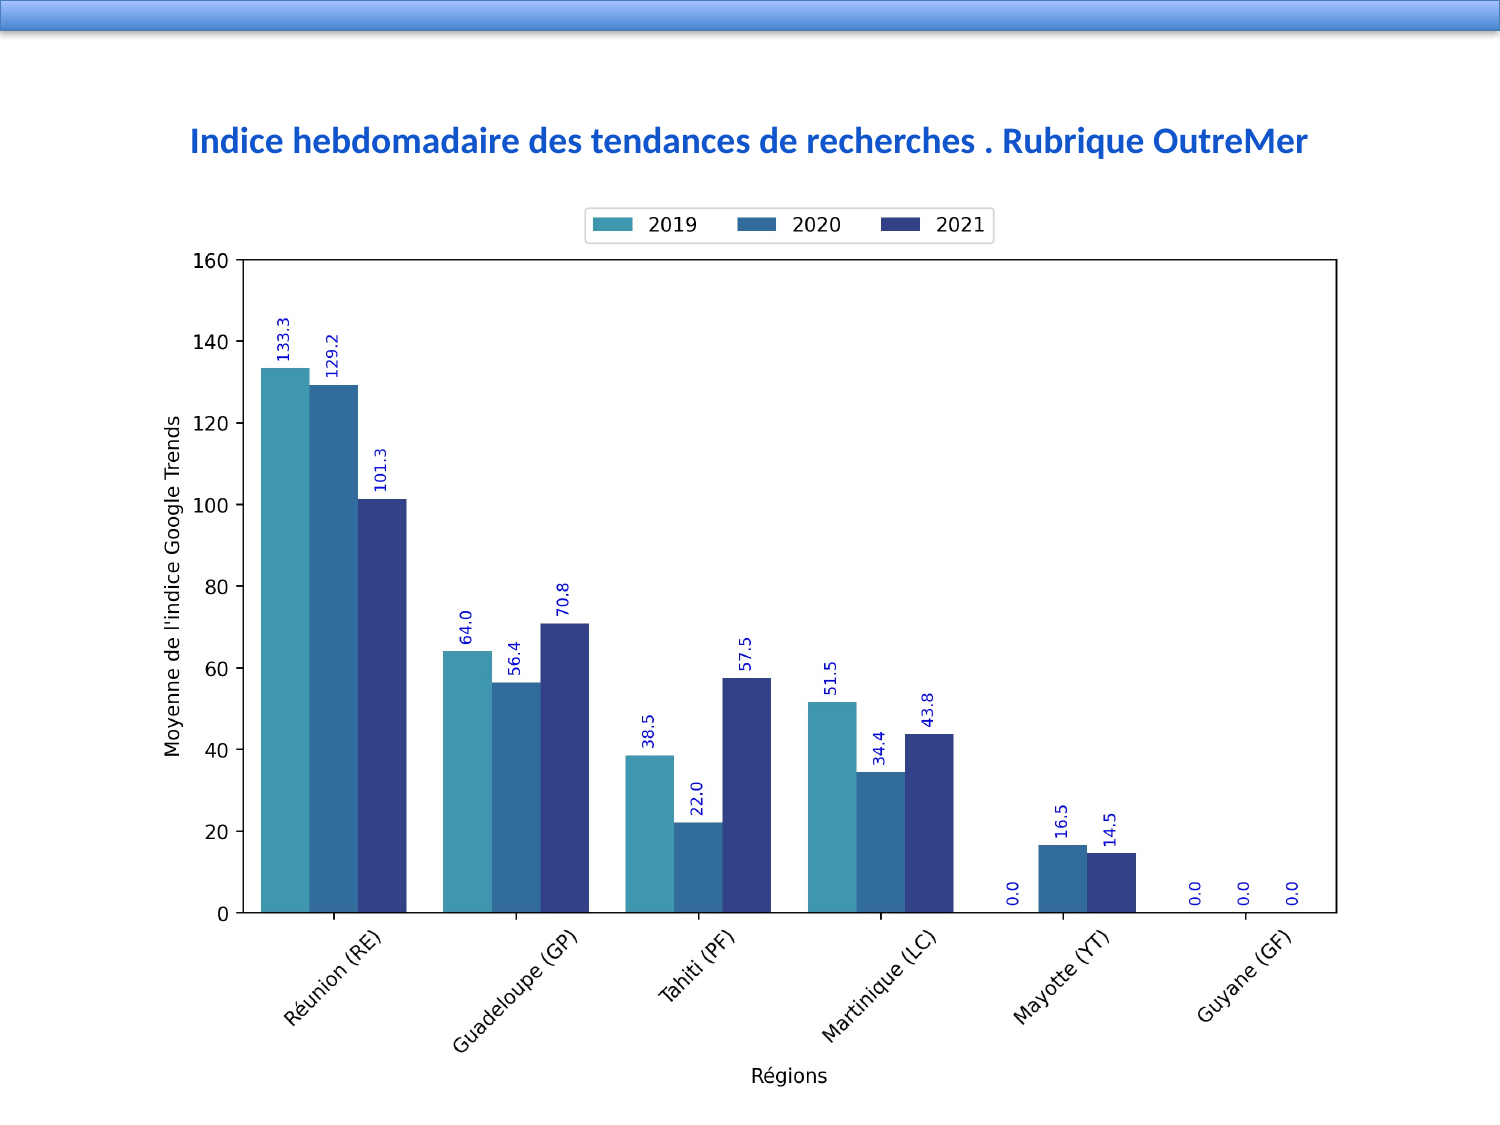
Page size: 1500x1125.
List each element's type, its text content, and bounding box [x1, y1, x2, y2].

picture [149, 194, 1351, 1100]
text_box [0, 0, 1500, 31]
title Indice hebdomadaire des tendances de recherches . Rubrique OutreMer [75, 45, 1425, 233]
